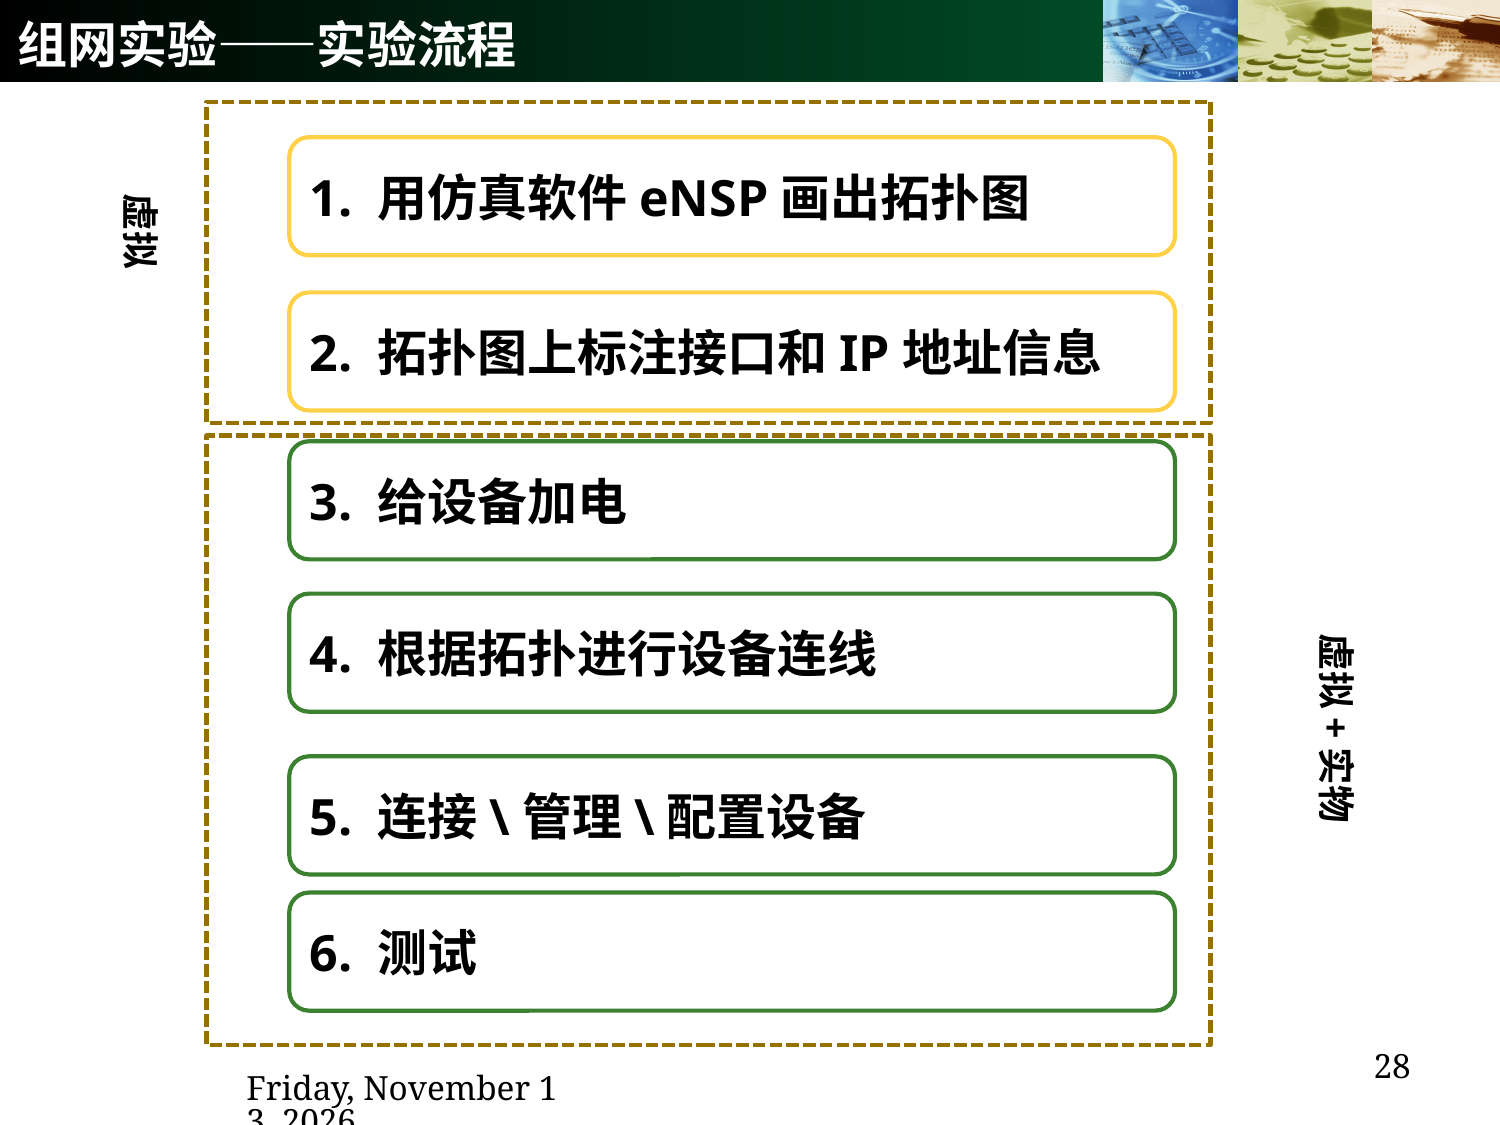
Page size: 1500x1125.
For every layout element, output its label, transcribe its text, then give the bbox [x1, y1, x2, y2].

picture [1103, 0, 1500, 82]
text_box 虚拟 [95, 179, 171, 280]
footer 28 [950, 1022, 1426, 1099]
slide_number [231, 1045, 582, 1121]
title 组网实验——实验流程 [2, 14, 1022, 74]
text_box 虚拟+实物 [1291, 618, 1368, 828]
text_box [204, 433, 1213, 1047]
text_box [204, 100, 1213, 425]
